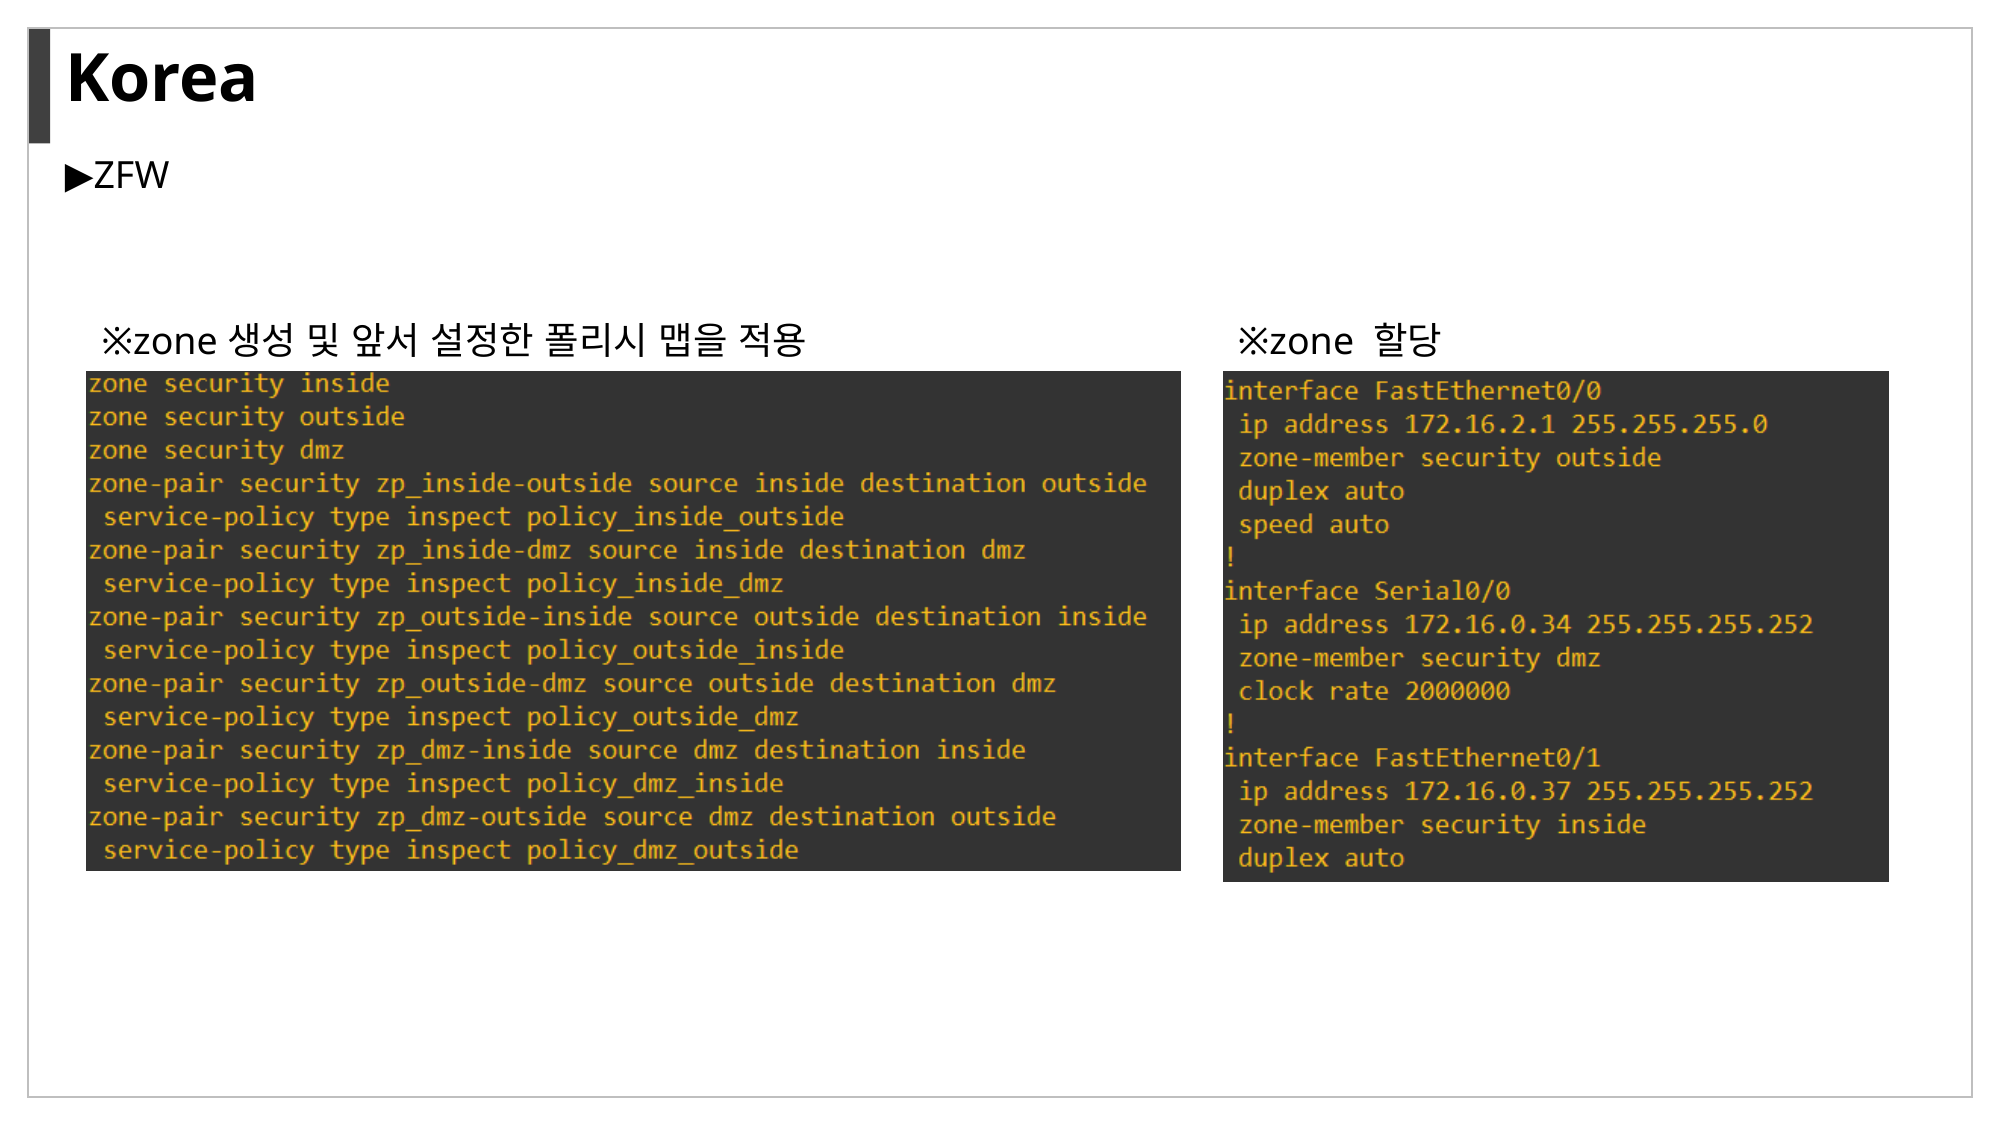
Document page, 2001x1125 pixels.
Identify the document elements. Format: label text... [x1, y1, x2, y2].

picture [86, 371, 1181, 872]
text_box [27, 27, 1973, 1098]
text_box ※zone생성 및 앞서 설정한 폴리시 맵을 적용 [86, 309, 928, 371]
text_box ※zone 할당 [1223, 309, 1849, 371]
picture [1223, 371, 1889, 882]
text_box ▶ZFW [49, 143, 747, 203]
